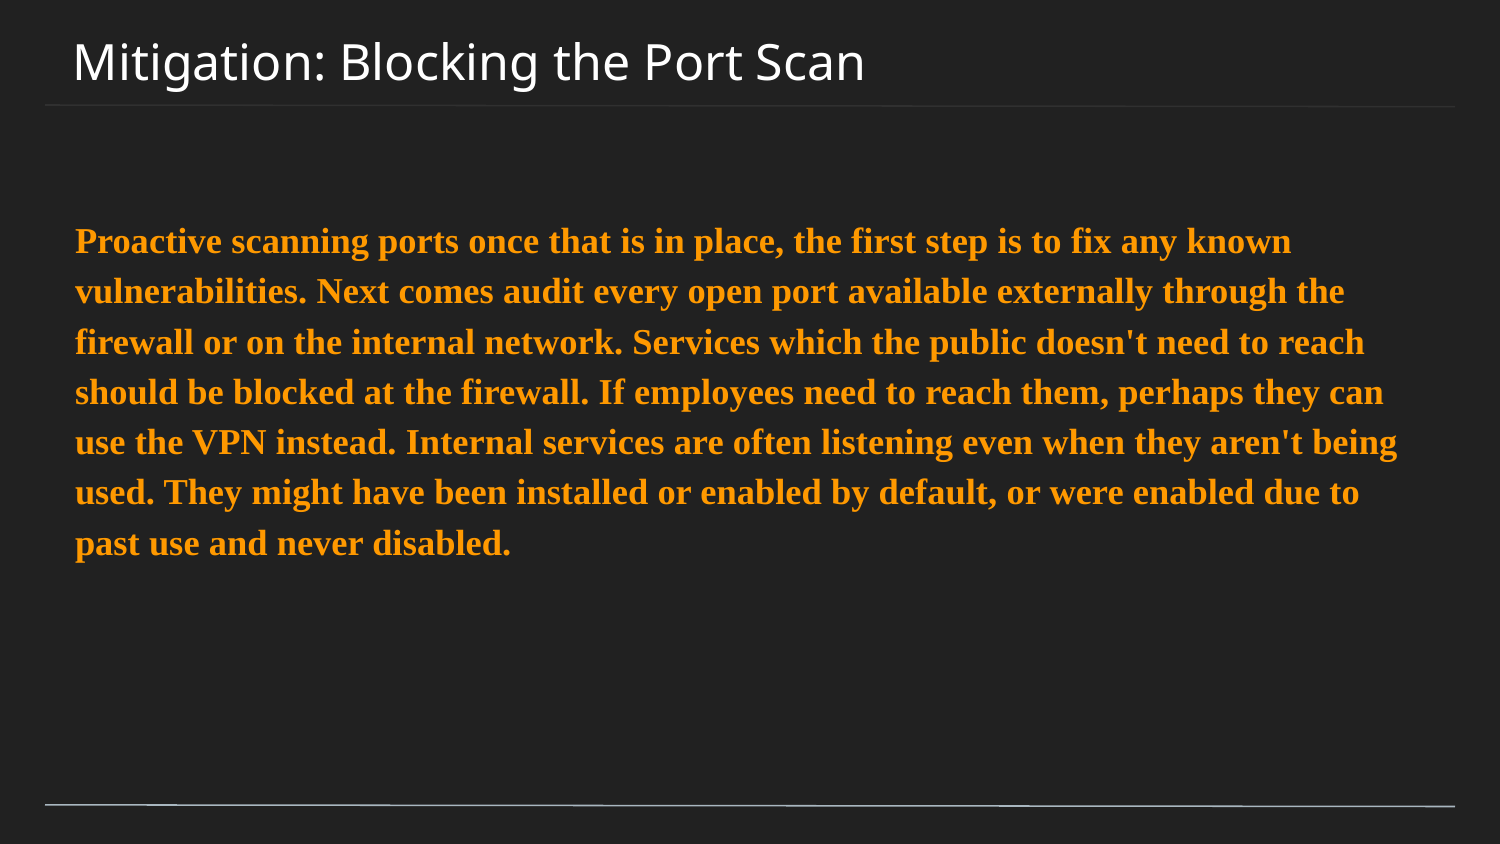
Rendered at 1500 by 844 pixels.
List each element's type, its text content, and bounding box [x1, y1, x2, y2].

title Mitigation: Blocking the Port Scan [0, 0, 1500, 88]
list Proactive scanning ports once that is in place, the first step is to fix any known vulnerabilities. Next comes audit every open port available externally through the firewall or on the internal network. Services which the public doesn't need to reach should be blocked at the firewall. If employees need to reach them, perhaps they can use the VPN instead. Internal services are often listening even when they aren't being used. They might have been installed or enabled by default, or were enabled due to past use and never disabled. [0, 210, 1500, 799]
